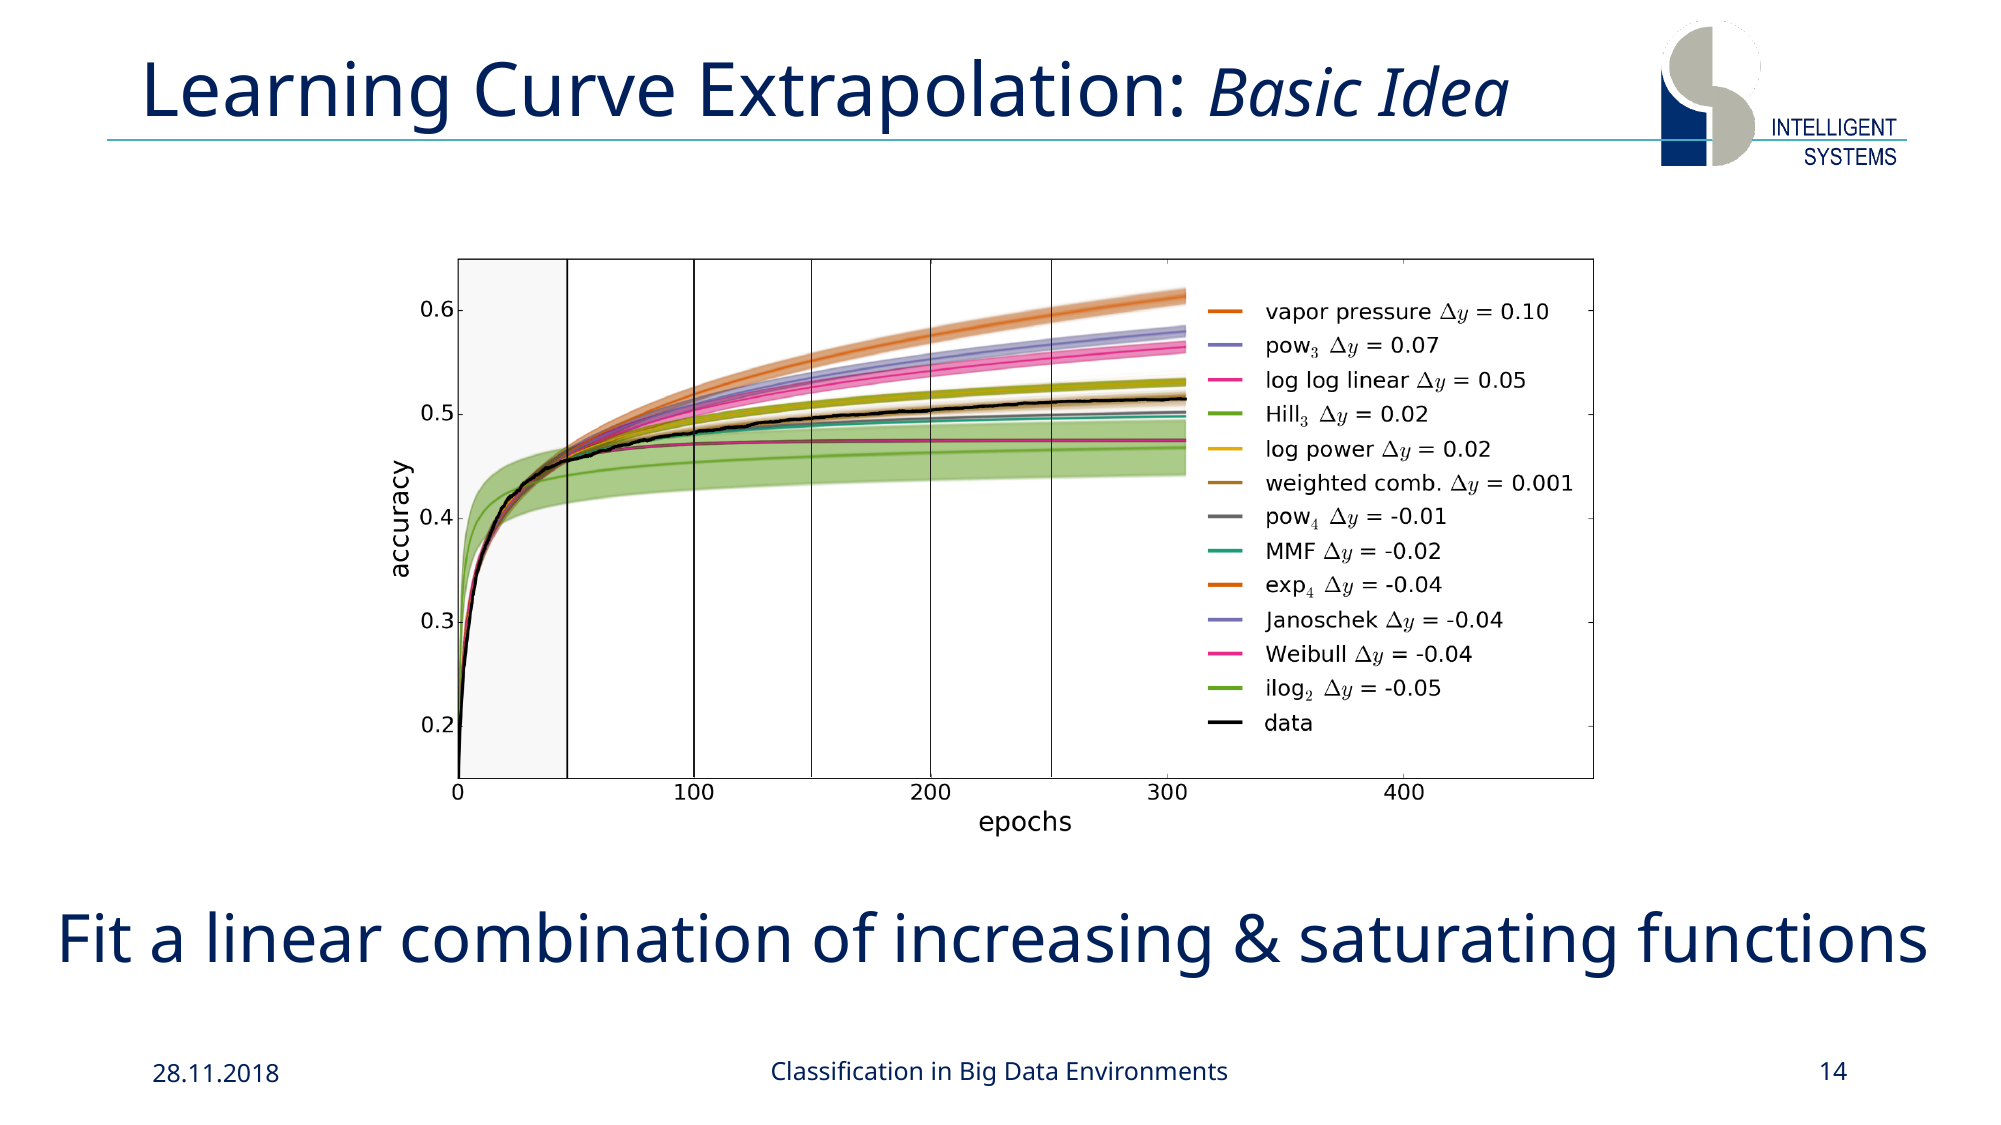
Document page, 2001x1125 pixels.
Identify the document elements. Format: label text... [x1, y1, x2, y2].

picture [1661, 19, 1903, 139]
picture [1661, 141, 1903, 172]
footer Classification in Big Data Environments [662, 1042, 1338, 1103]
text_box Fit a linear combination of increasing & saturating functions [41, 888, 1947, 984]
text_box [694, 259, 1052, 778]
picture [364, 224, 1636, 860]
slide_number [137, 1042, 588, 1103]
slide_number 14 [1412, 1042, 1863, 1103]
title Learning Curve Extrapolation: Basic Idea [125, 31, 1863, 141]
